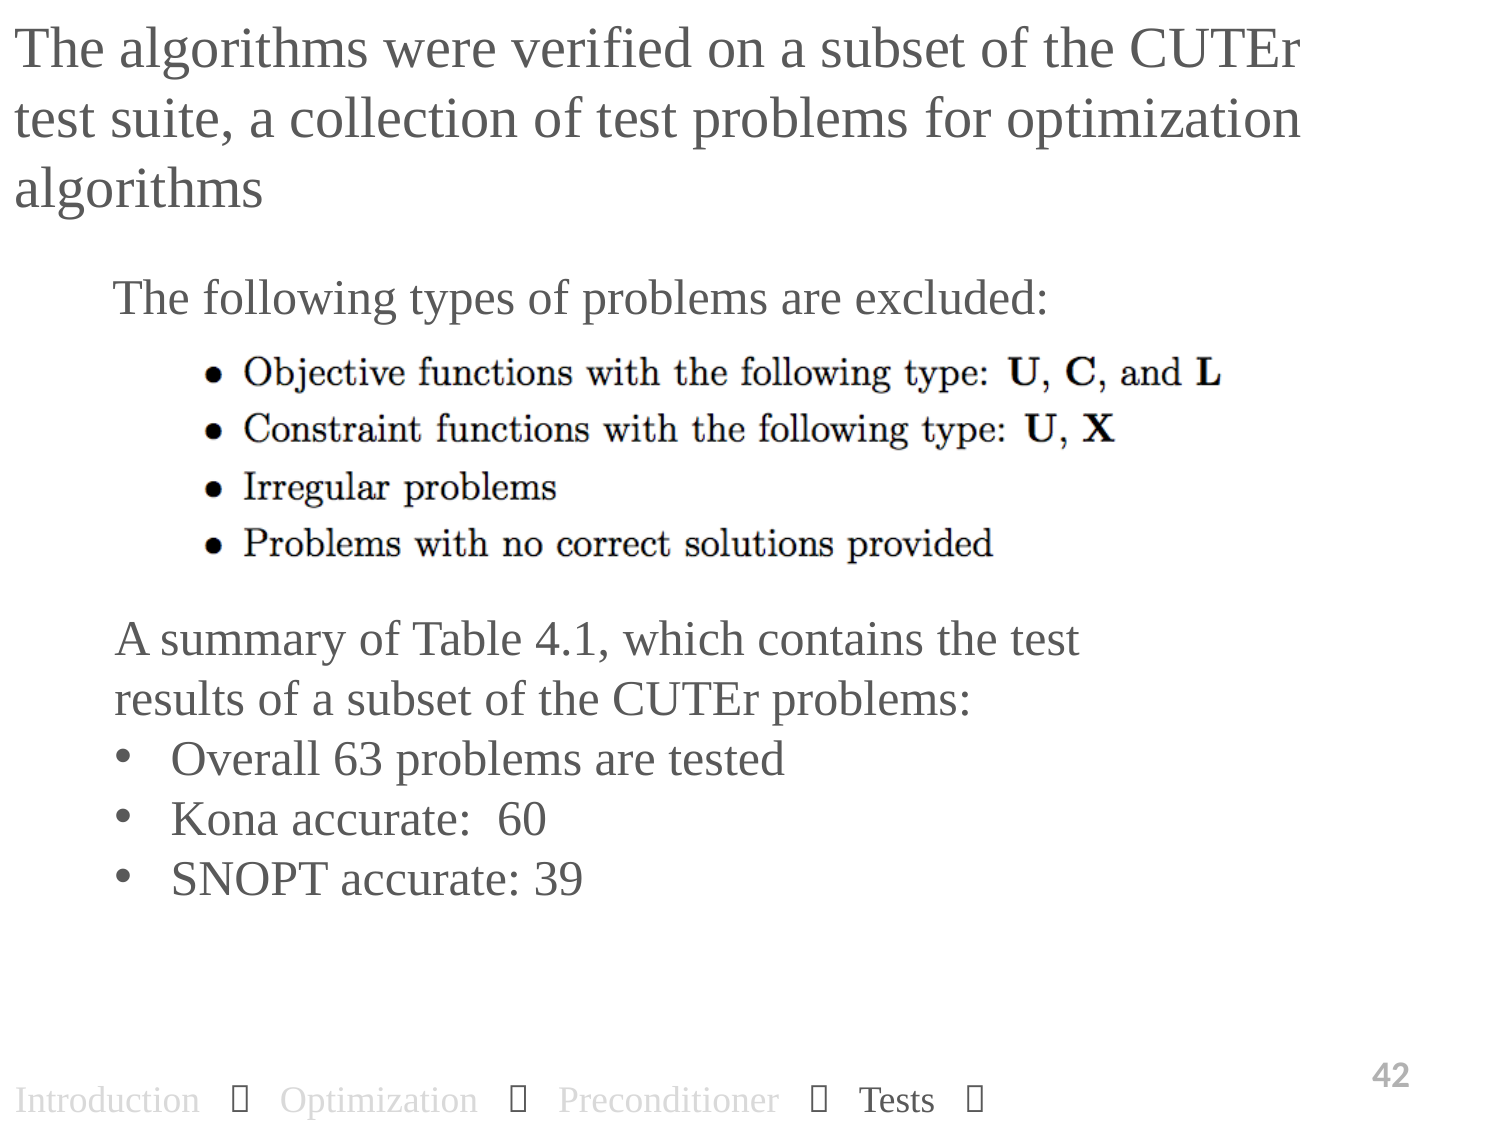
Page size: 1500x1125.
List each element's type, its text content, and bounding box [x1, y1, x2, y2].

picture [177, 333, 1276, 579]
text_box The following types of problems are excluded: [97, 257, 1078, 333]
text_box A summary of Table 4.1, which contains the test results of a subset of the CUTEr problems: Overall 63 problems are tested Kona accurate: 60 SNOPT accurate: 39 [99, 598, 1171, 913]
text_box Introduction  Optimization  Preconditioner  Tests  Summary [0, 1045, 1171, 1125]
text_box The algorithms were verified on a subset of the CUTEr test suite, a collection of test problems for optimization algorithms [0, 1, 1371, 227]
slide_number 42 [1074, 1042, 1425, 1103]
